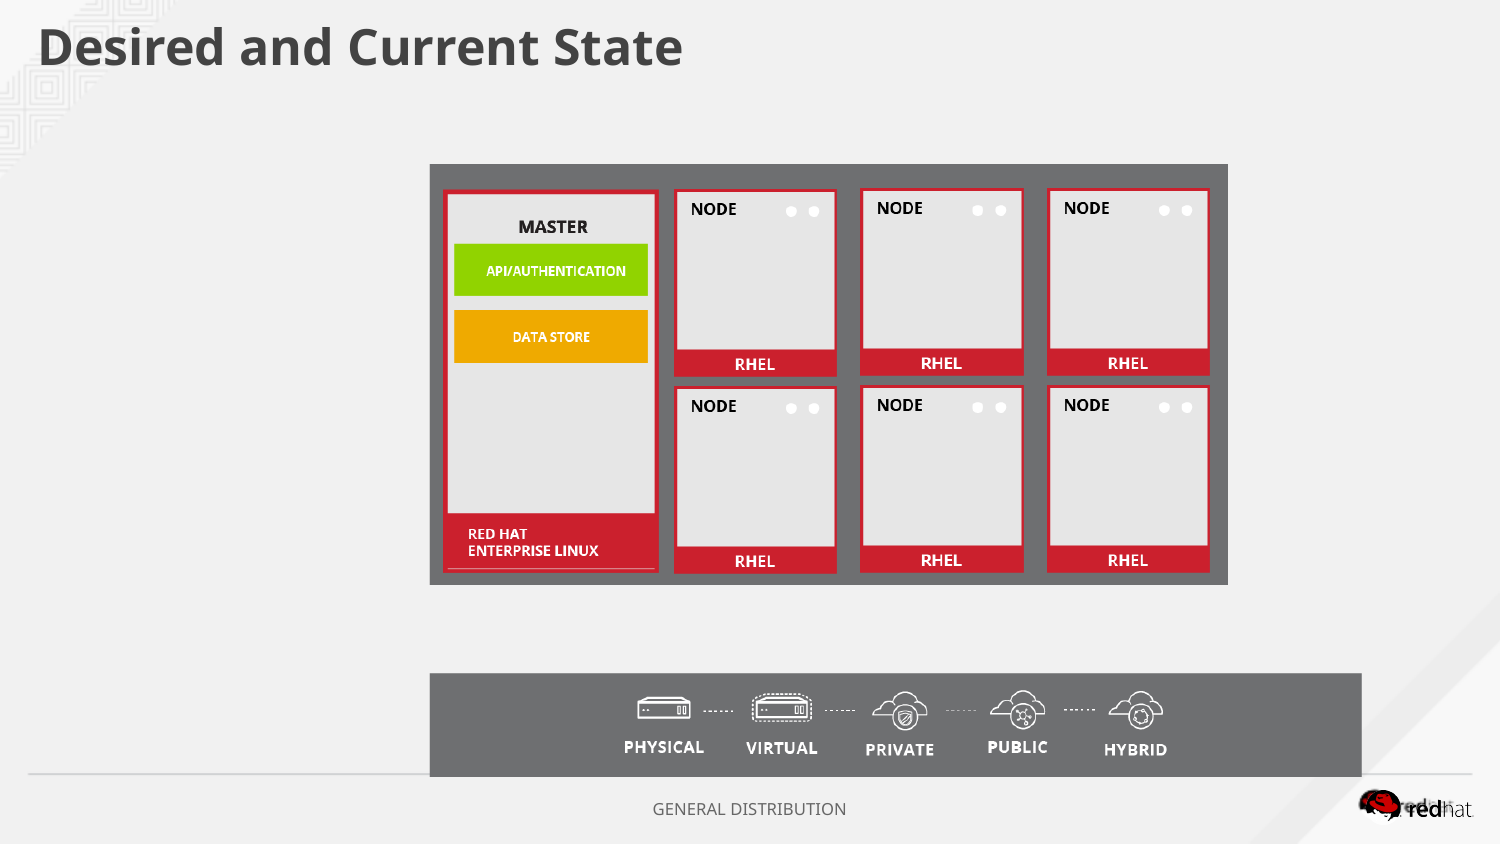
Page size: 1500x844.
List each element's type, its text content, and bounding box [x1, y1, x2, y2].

title Desired and Current State [22, 17, 778, 75]
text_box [429, 673, 1363, 777]
picture [0, 0, 1500, 844]
